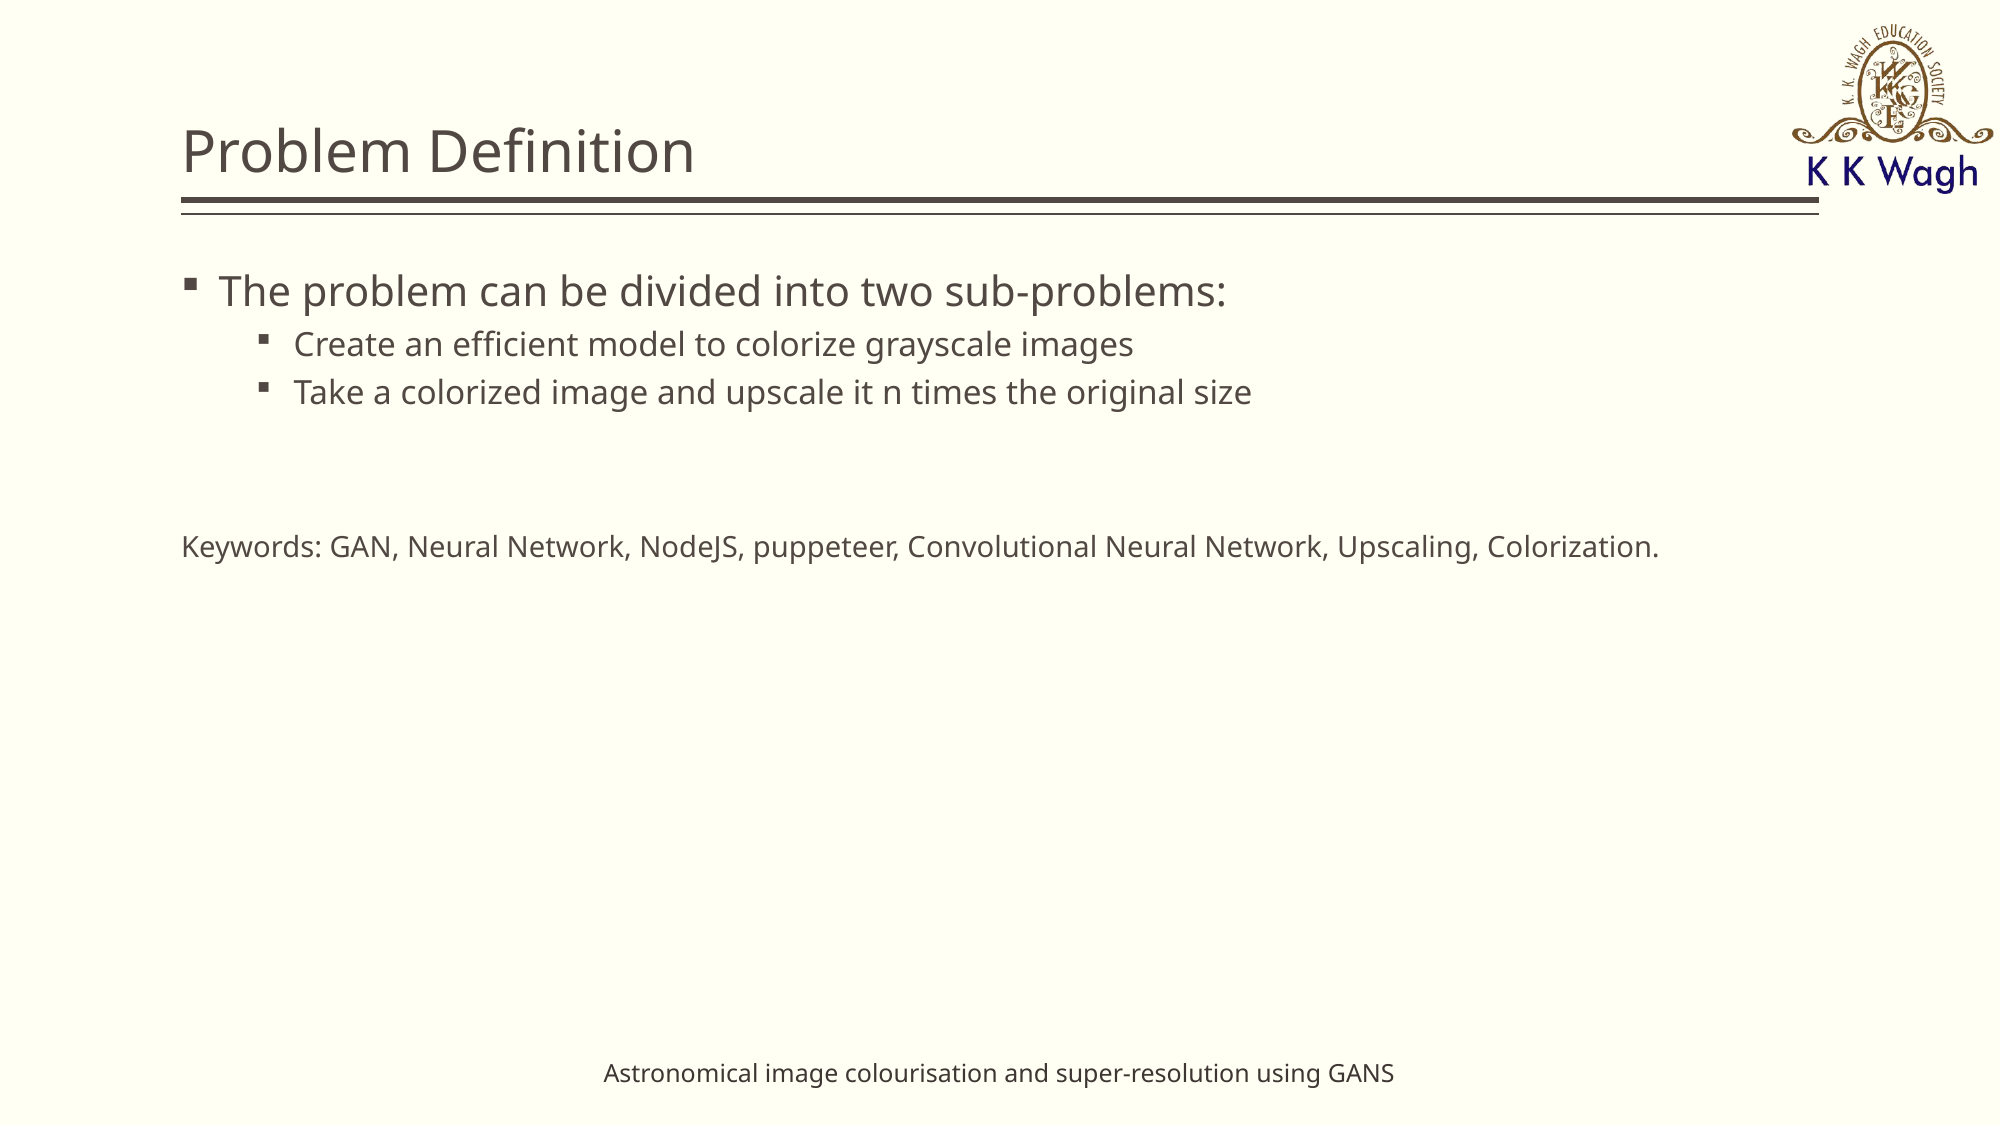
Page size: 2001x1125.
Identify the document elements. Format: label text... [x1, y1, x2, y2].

footer Astronomical image colourisation and super-resolution using GANS [481, 1042, 1519, 1103]
list The problem can be divided into two sub-problems: Create an efﬁcient model to colorize grayscale images Take a colorized image and upscale it n times the original size Keywords: GAN, Neural Network, NodeJS, puppeteer, Convolutional Neural Network, Upscaling, Colorization. [181, 262, 1819, 1013]
picture [1791, 24, 1994, 194]
title Problem Definition [181, 12, 1819, 193]
